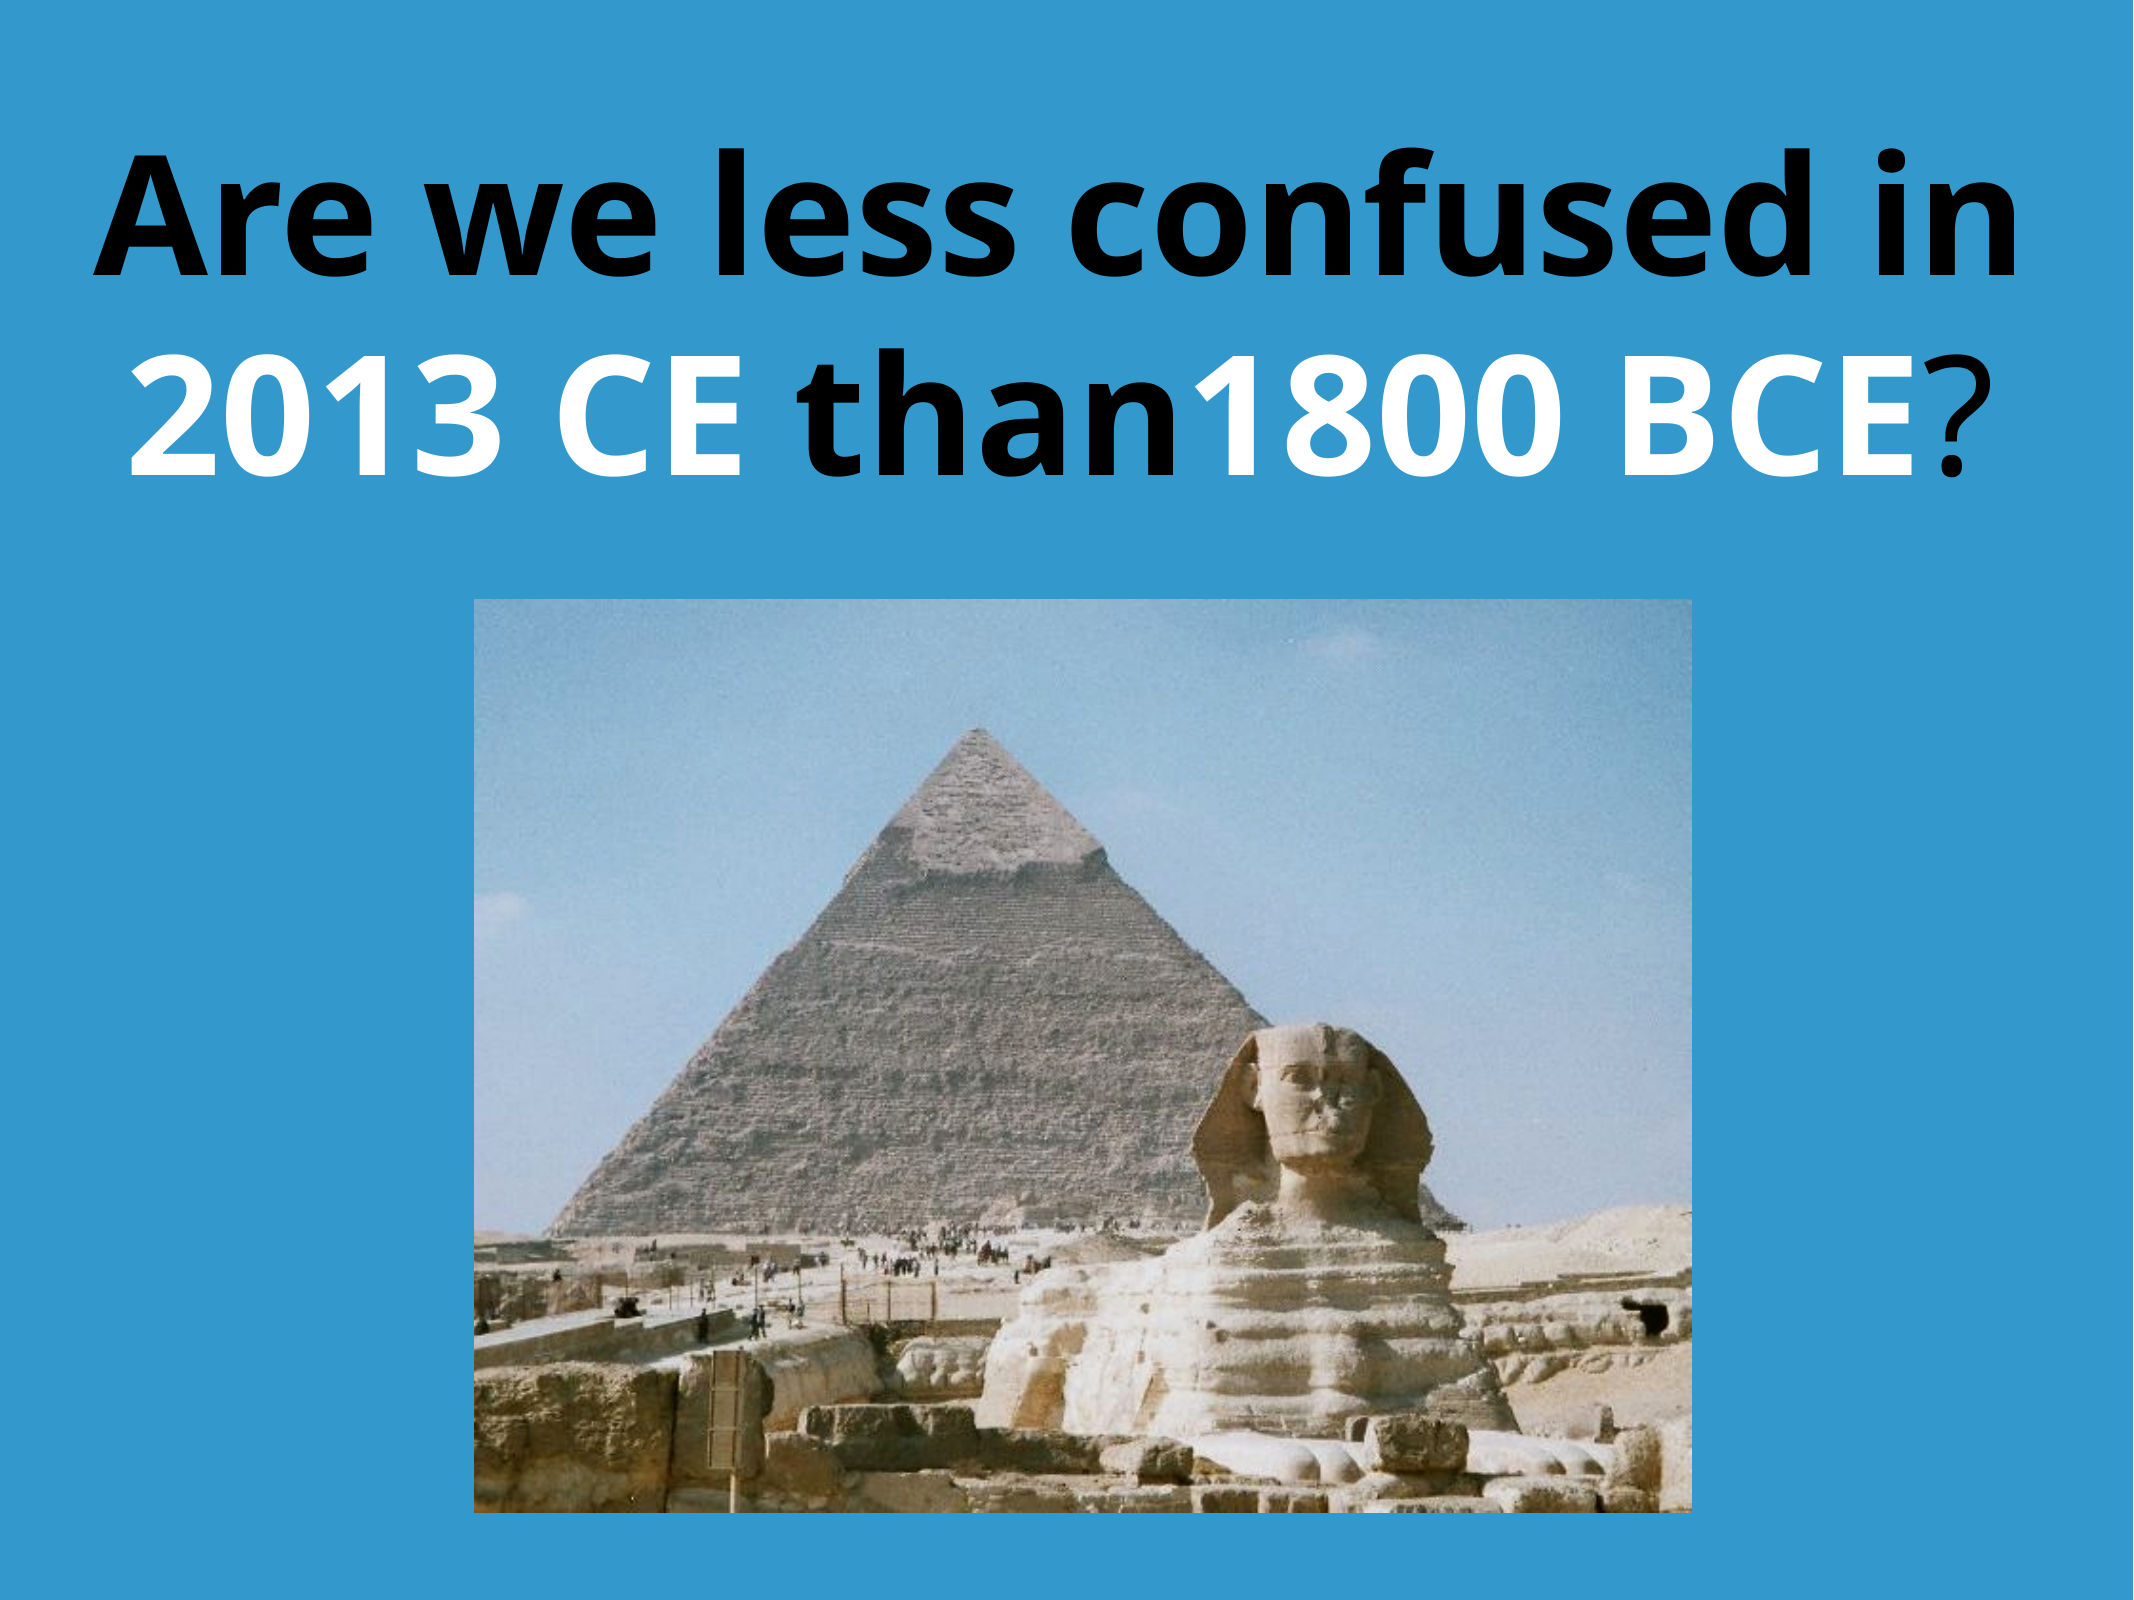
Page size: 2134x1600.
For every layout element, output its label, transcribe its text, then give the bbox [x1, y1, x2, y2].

title Are we less confused in 2013 CE than1800 BCE? [54, 101, 2067, 400]
picture [474, 599, 1692, 1513]
